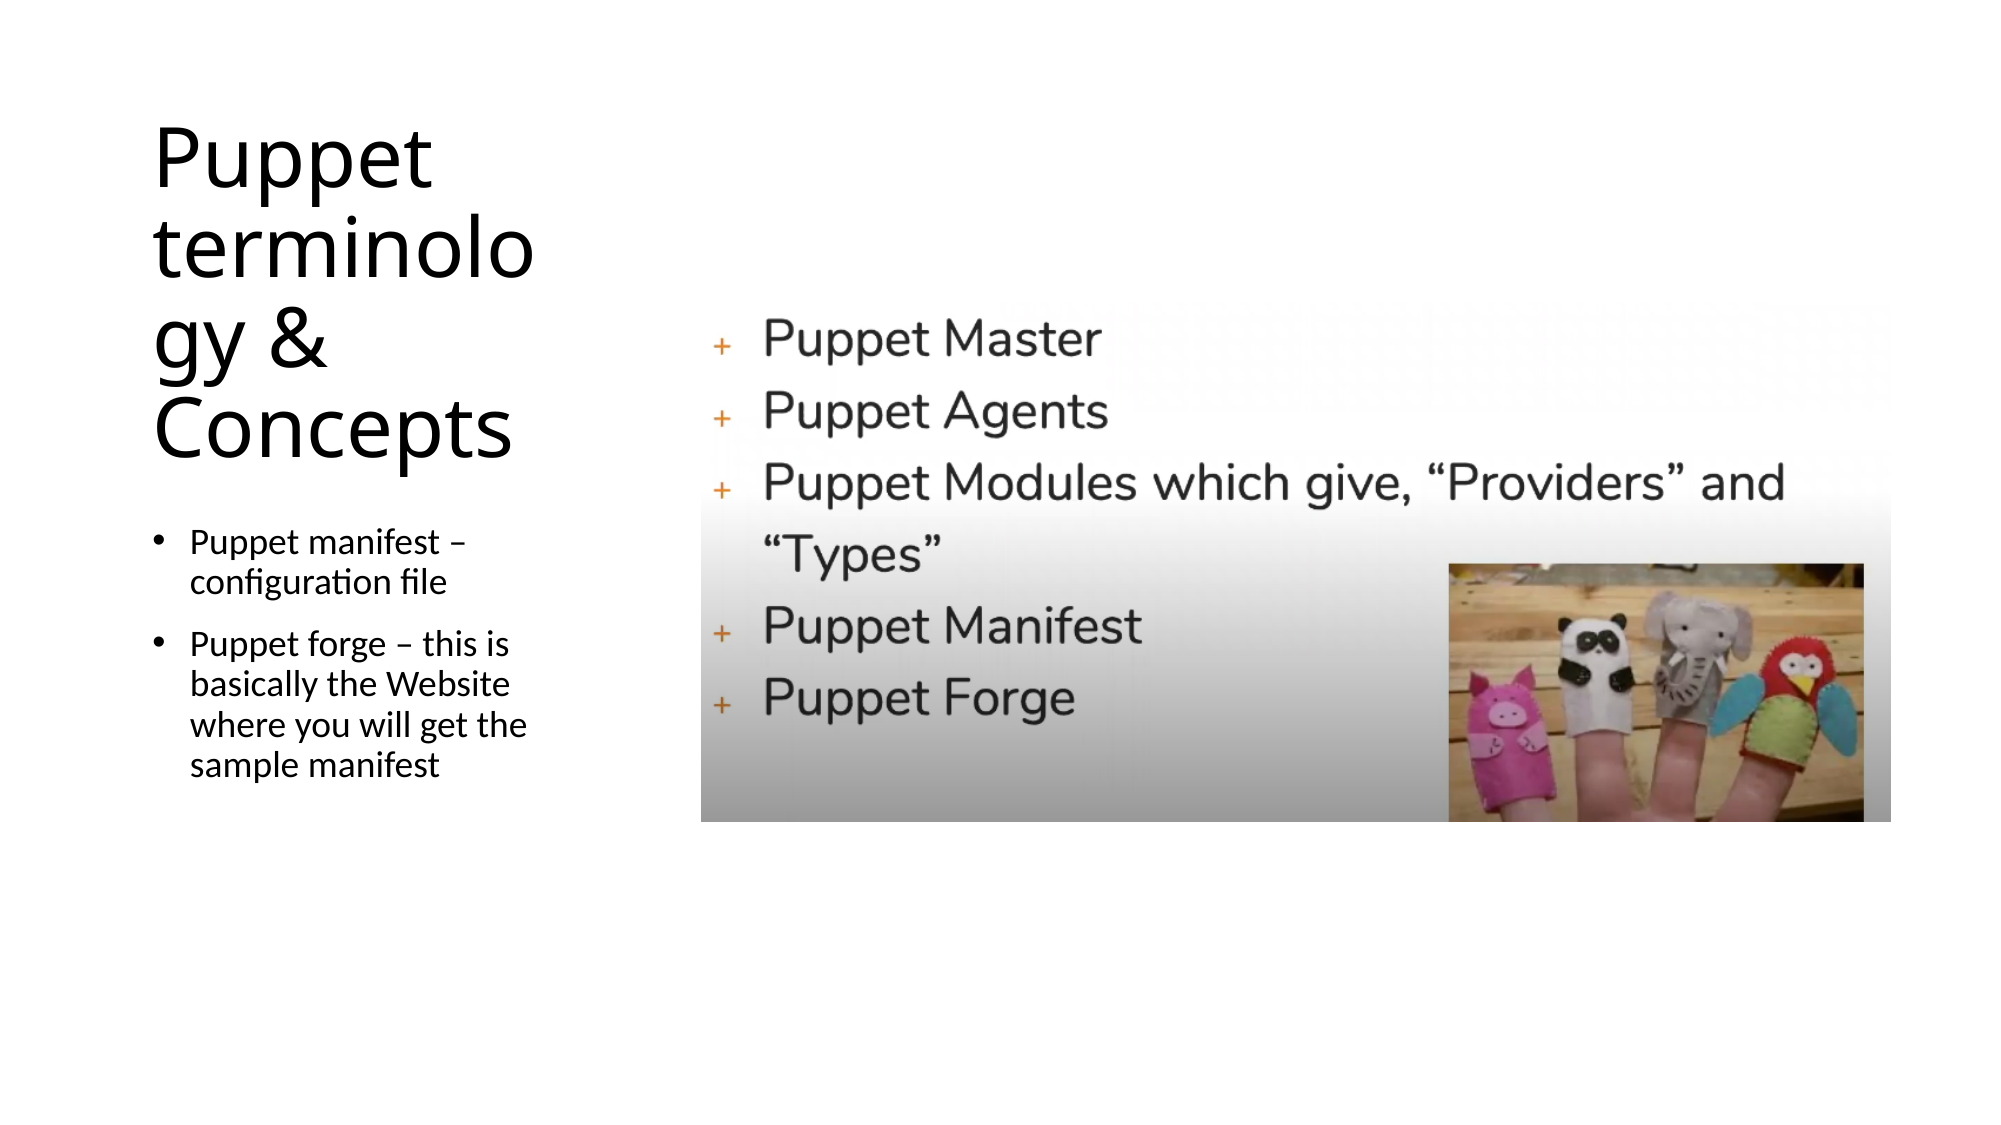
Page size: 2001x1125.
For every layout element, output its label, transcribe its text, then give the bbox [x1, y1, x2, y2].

title Puppet terminology & Concepts [137, 104, 597, 483]
picture [701, 303, 1891, 822]
list Puppet manifest – configuration file Puppet forge – this is basically the Website where you will get the sample manifest [137, 514, 592, 1020]
